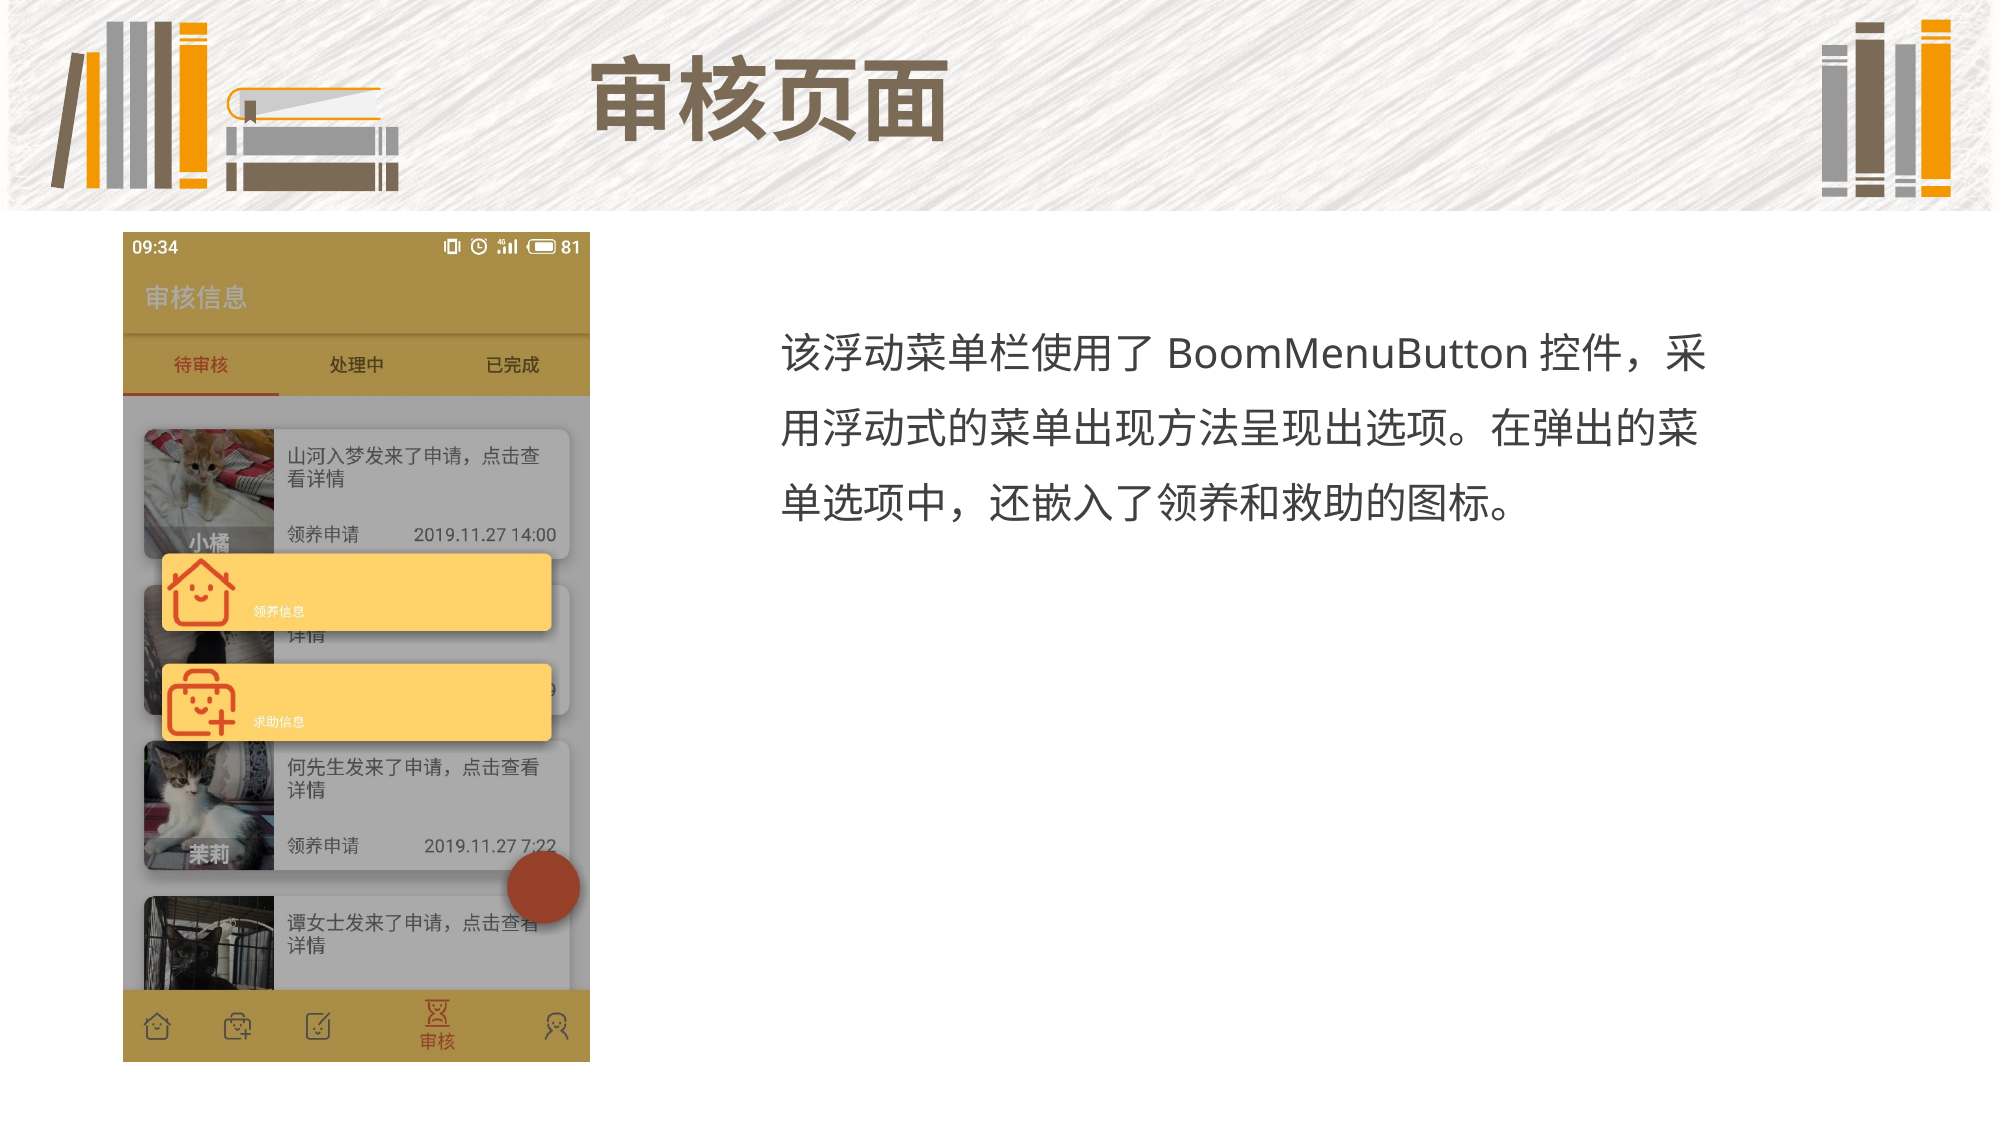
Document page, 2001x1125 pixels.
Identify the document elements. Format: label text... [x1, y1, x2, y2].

picture [0, 0, 2000, 211]
text_box 该浮动菜单栏使用了BoomMenuButton控件，采用浮动式的菜单出现方法呈现出选项。在弹出的菜单选项中，还嵌入了领养和救助的图标。 [765, 294, 1731, 535]
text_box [1822, 19, 1951, 198]
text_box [50, 21, 399, 192]
picture [123, 232, 590, 1062]
